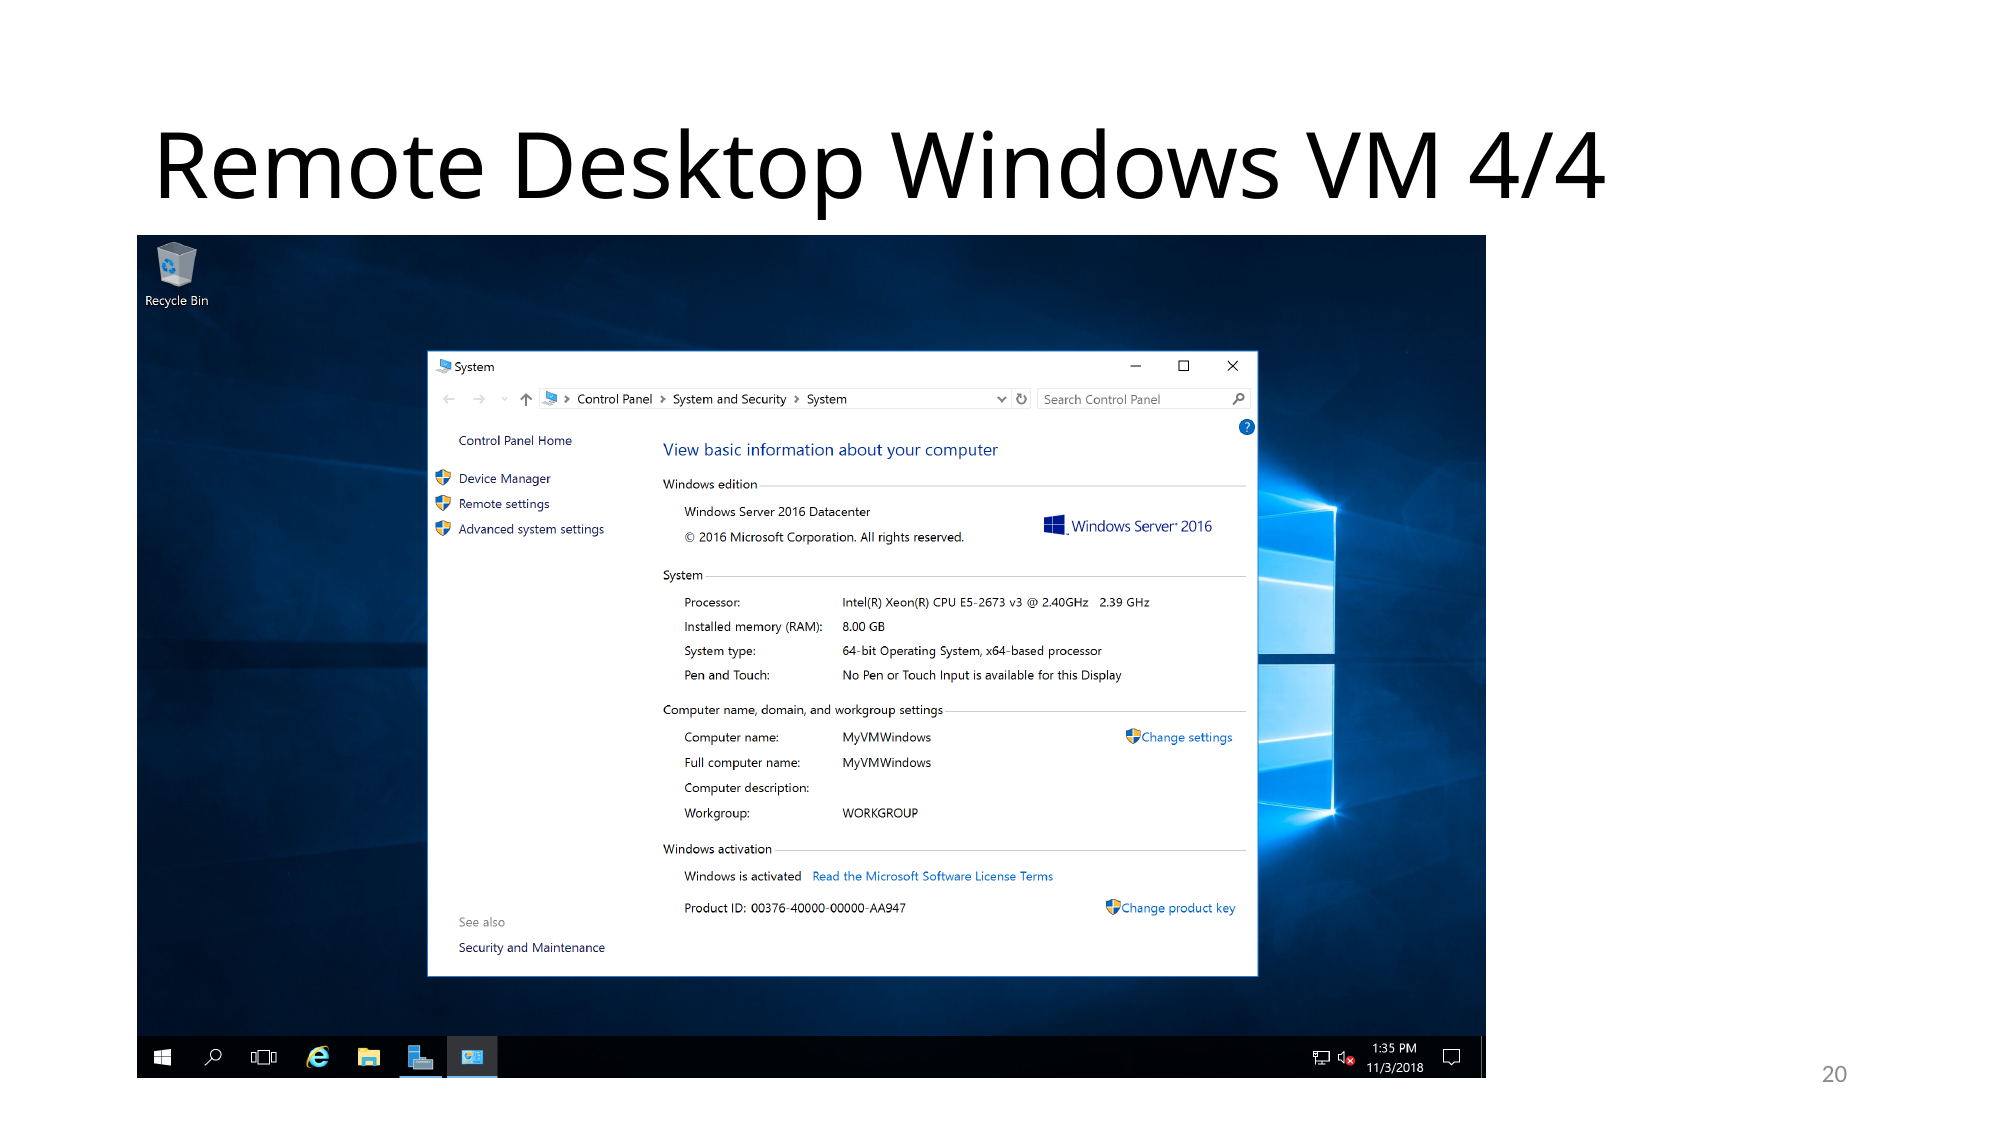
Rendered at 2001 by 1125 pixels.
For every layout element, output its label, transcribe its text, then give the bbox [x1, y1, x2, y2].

picture [137, 235, 1486, 1078]
slide_number 20 [1412, 1042, 1863, 1103]
title Remote Desktop Windows VM 4/4 [137, 59, 1863, 278]
